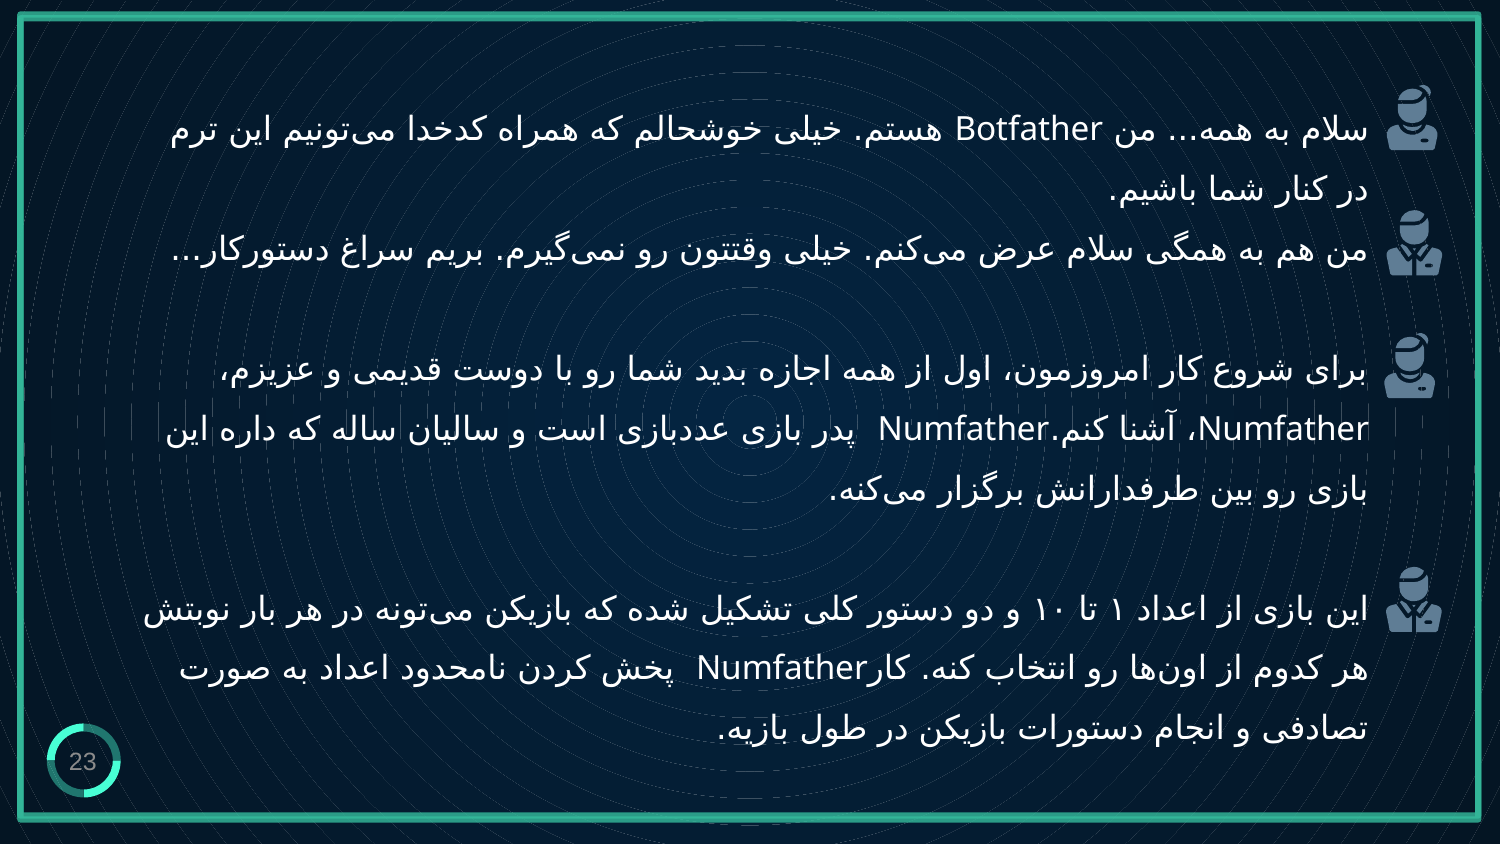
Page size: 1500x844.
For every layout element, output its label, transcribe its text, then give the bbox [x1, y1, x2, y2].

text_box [1383, 332, 1437, 399]
text_box [18, 12, 1480, 818]
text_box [1385, 209, 1444, 276]
slide_number 23 [51, 730, 115, 790]
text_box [1385, 84, 1439, 151]
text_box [1385, 566, 1443, 633]
